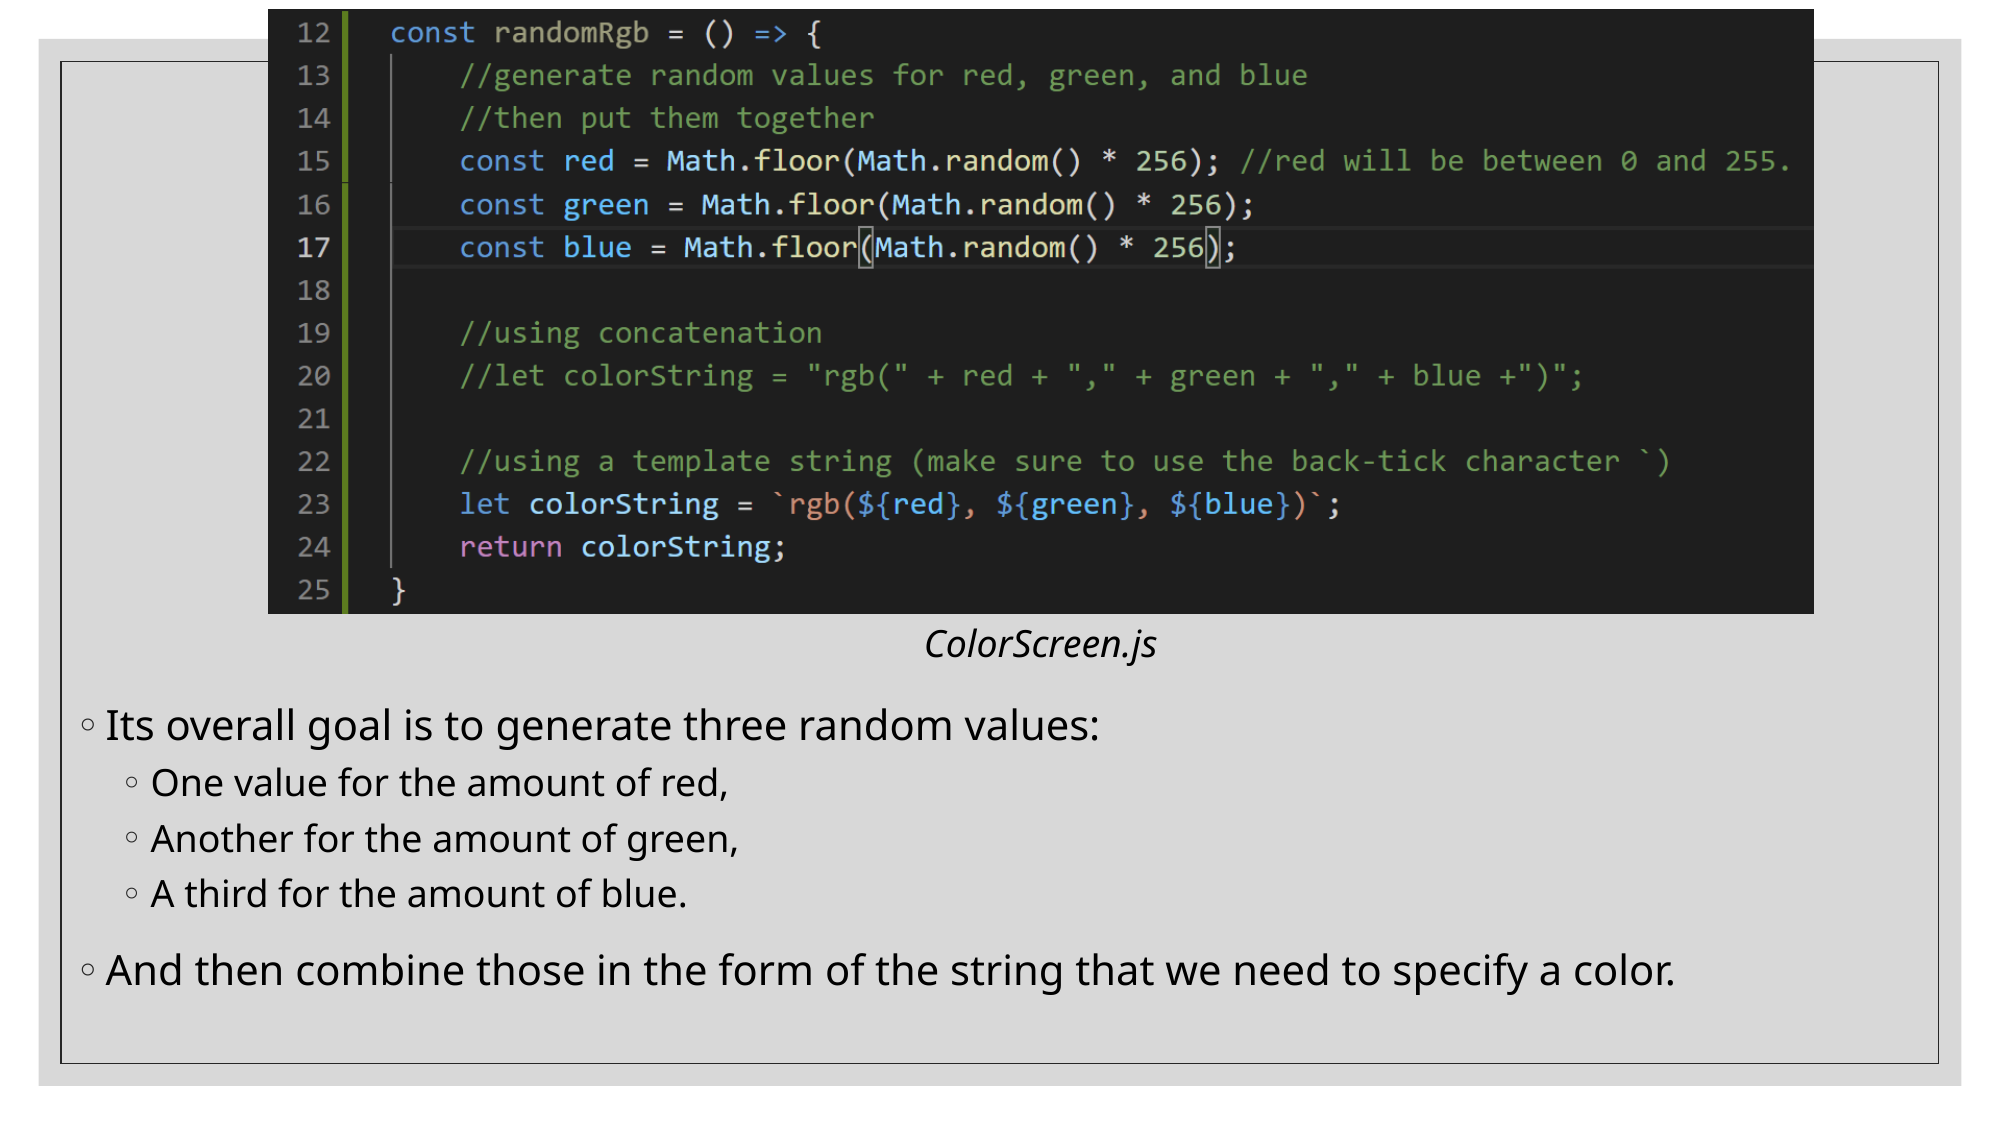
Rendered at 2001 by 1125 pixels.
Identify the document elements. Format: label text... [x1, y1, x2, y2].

picture [268, 9, 1814, 614]
text_box Its overall goal is to generate three random values: One value for the amount of red, Another for the amount of green, A third for the amount of blue. And then combine those in the form of the string that we need to specify a color. [60, 612, 1949, 1125]
text_box ColorScreen.js [909, 622, 1173, 673]
